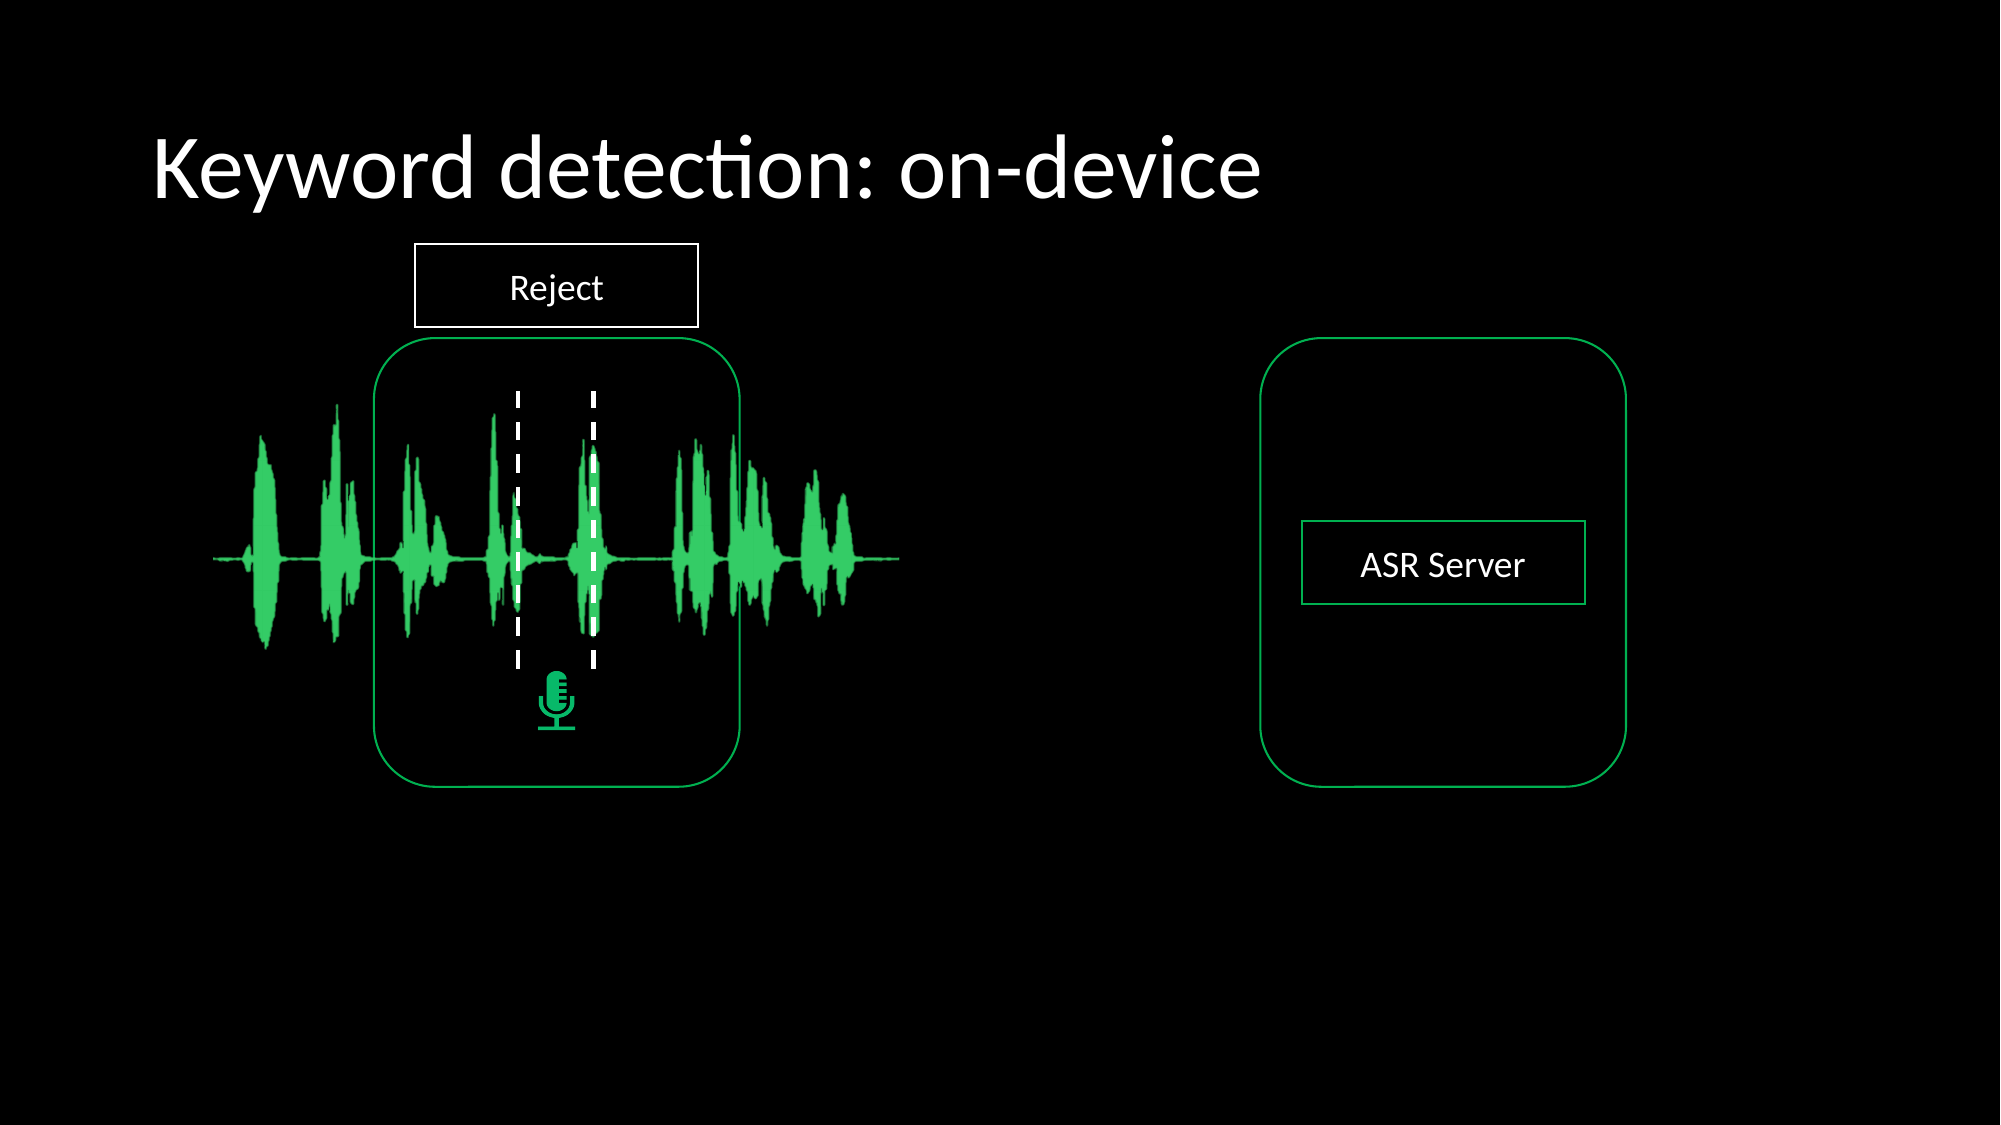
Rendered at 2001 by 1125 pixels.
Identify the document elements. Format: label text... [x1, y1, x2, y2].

picture [519, 668, 595, 733]
picture [519, 395, 593, 656]
text_box [374, 338, 740, 393]
text_box [1260, 338, 1627, 787]
picture [595, 395, 901, 656]
text_box ASR Server [1301, 520, 1585, 604]
text_box [373, 664, 740, 787]
picture [212, 395, 517, 656]
text_box Keyword detection: on-device [137, 59, 1863, 278]
text_box Reject [415, 244, 699, 328]
